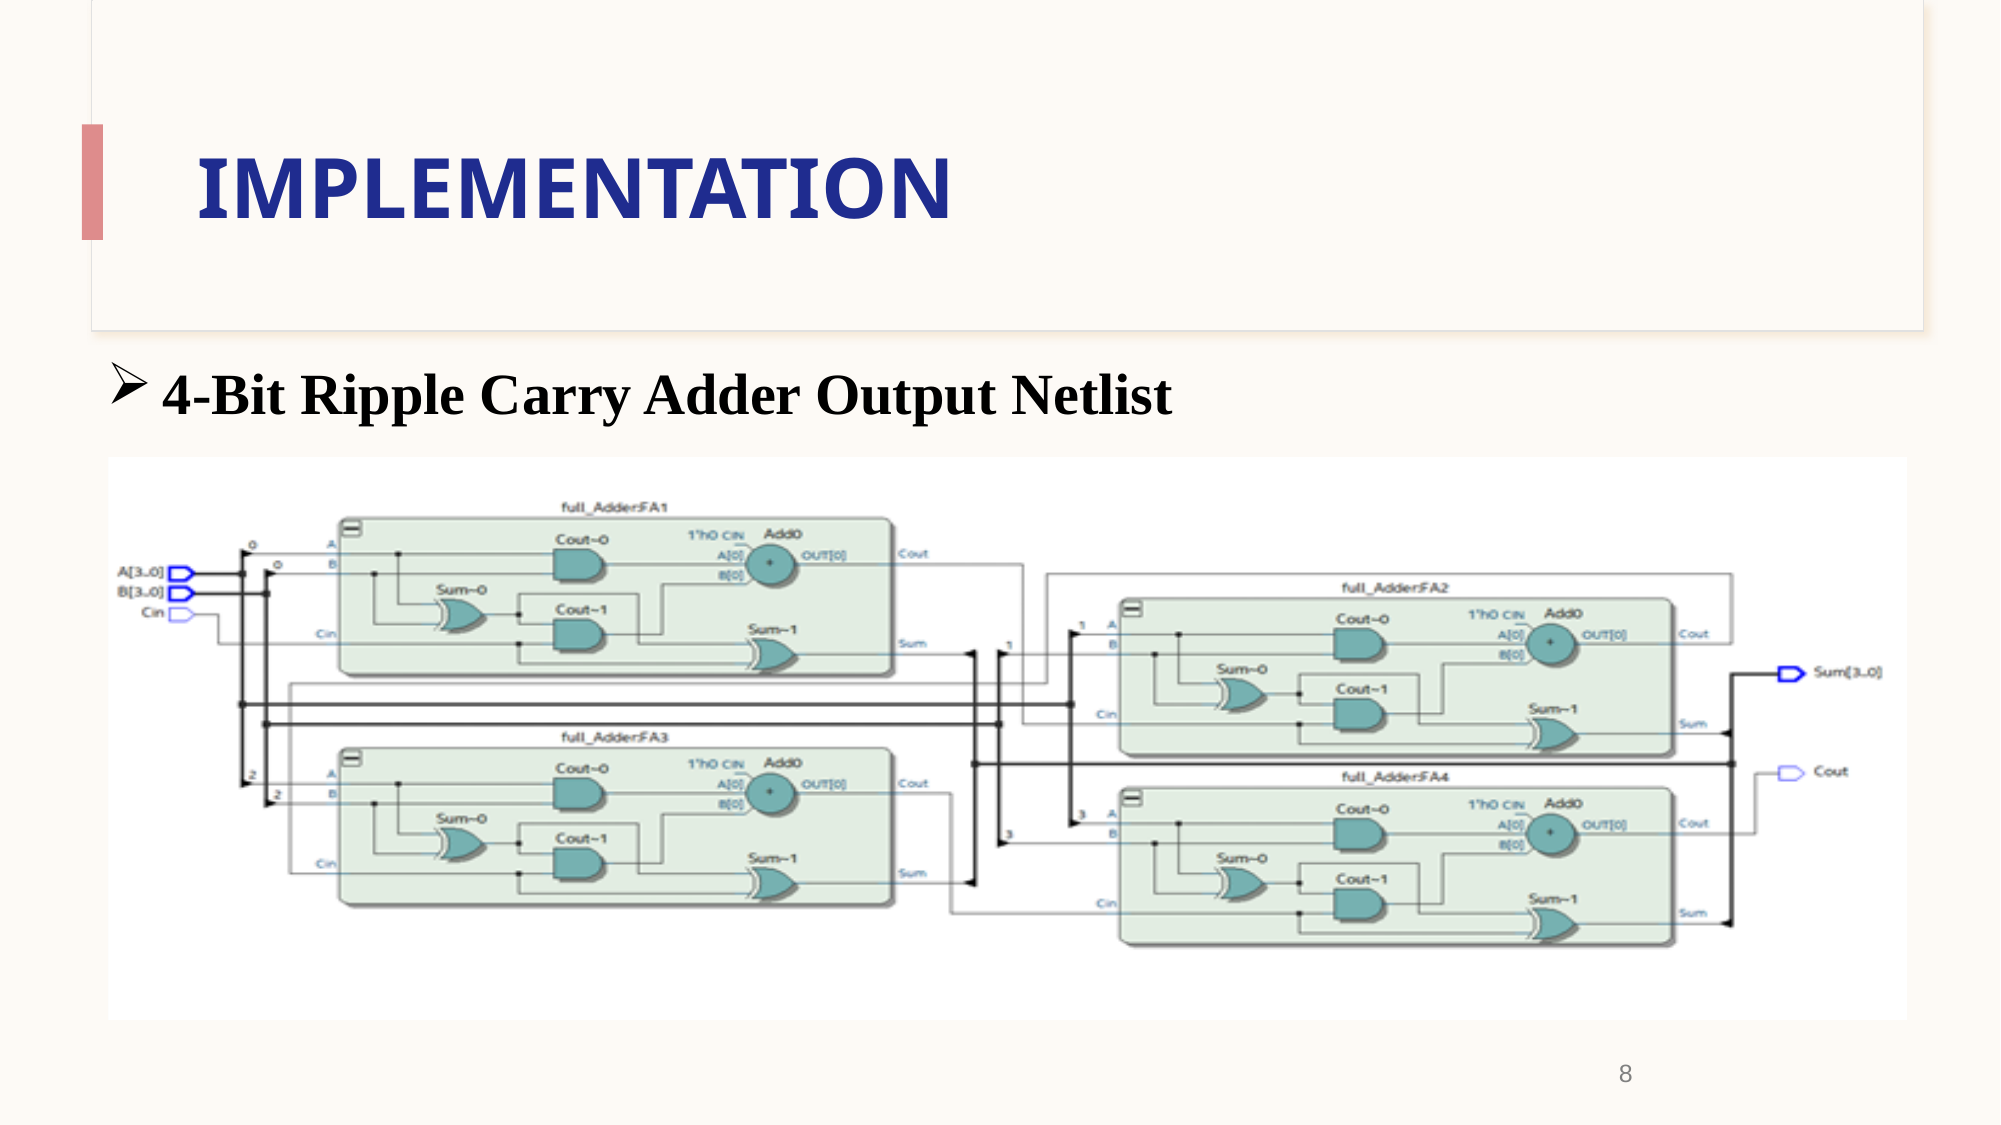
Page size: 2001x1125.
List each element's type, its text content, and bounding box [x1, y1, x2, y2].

text_box [81, 123, 104, 241]
slide_number 8 [1401, 1042, 1851, 1103]
text_box [0, 0, 2000, 1125]
text_box [92, 0, 1924, 331]
text_box 4-Bit Ripple Carry Adder Output Netlist [91, 348, 1347, 441]
title Implementation [183, 127, 1851, 322]
picture [108, 457, 1907, 1020]
